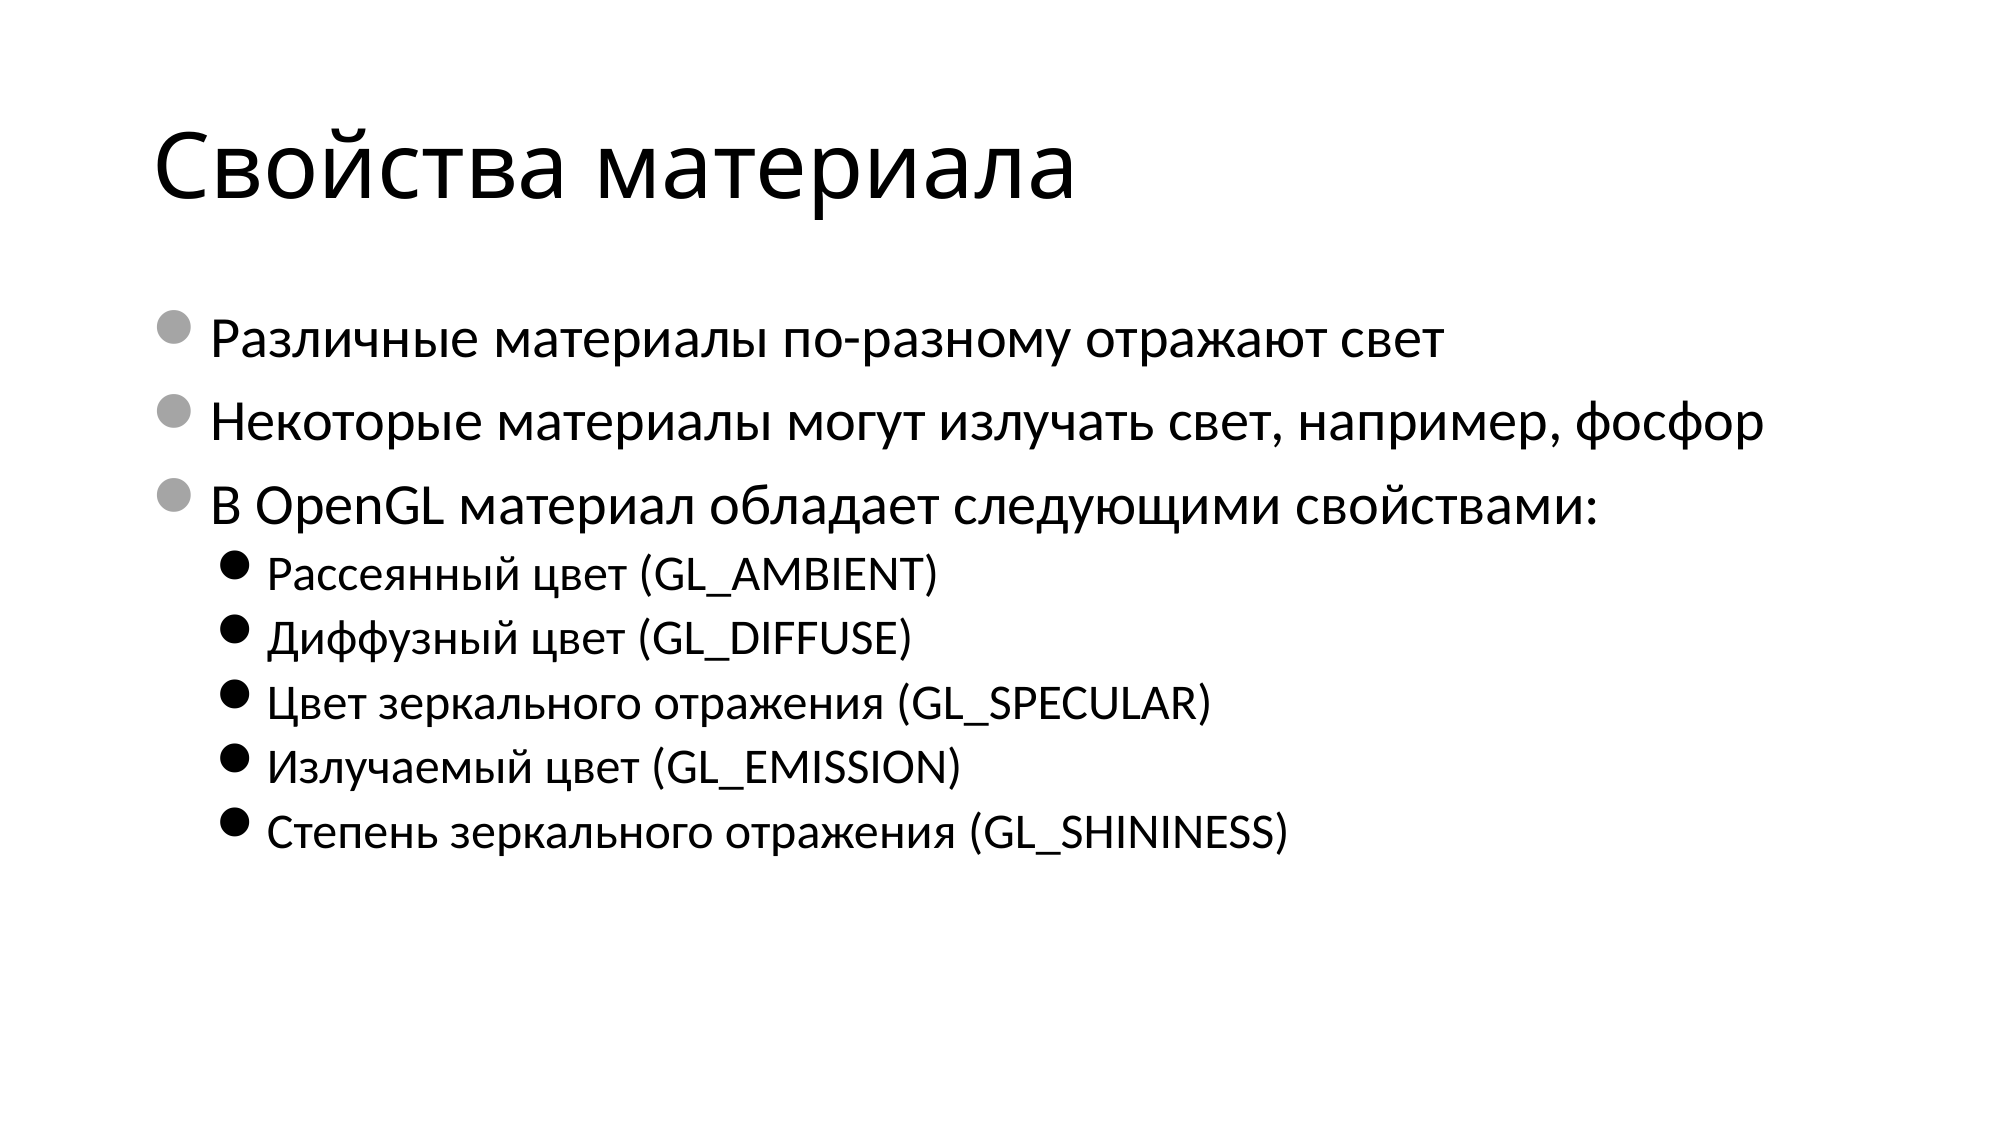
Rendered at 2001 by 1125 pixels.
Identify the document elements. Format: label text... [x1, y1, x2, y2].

title Свойства материала [137, 59, 1863, 278]
list Различные материалы по-разному отражают свет Некоторые материалы могут излучать свет, например, фосфор В OpenGL материал обладает следующими свойствами: Рассеянный цвет (GL_AMBIENT) Диффузный цвет (GL_DIFFUSE) Цвет зеркального отражения (GL_SPECULAR) Излучаемый цвет (GL_EMISSION) Степень зеркального отражения (GL_SHININESS) [137, 299, 1863, 1014]
